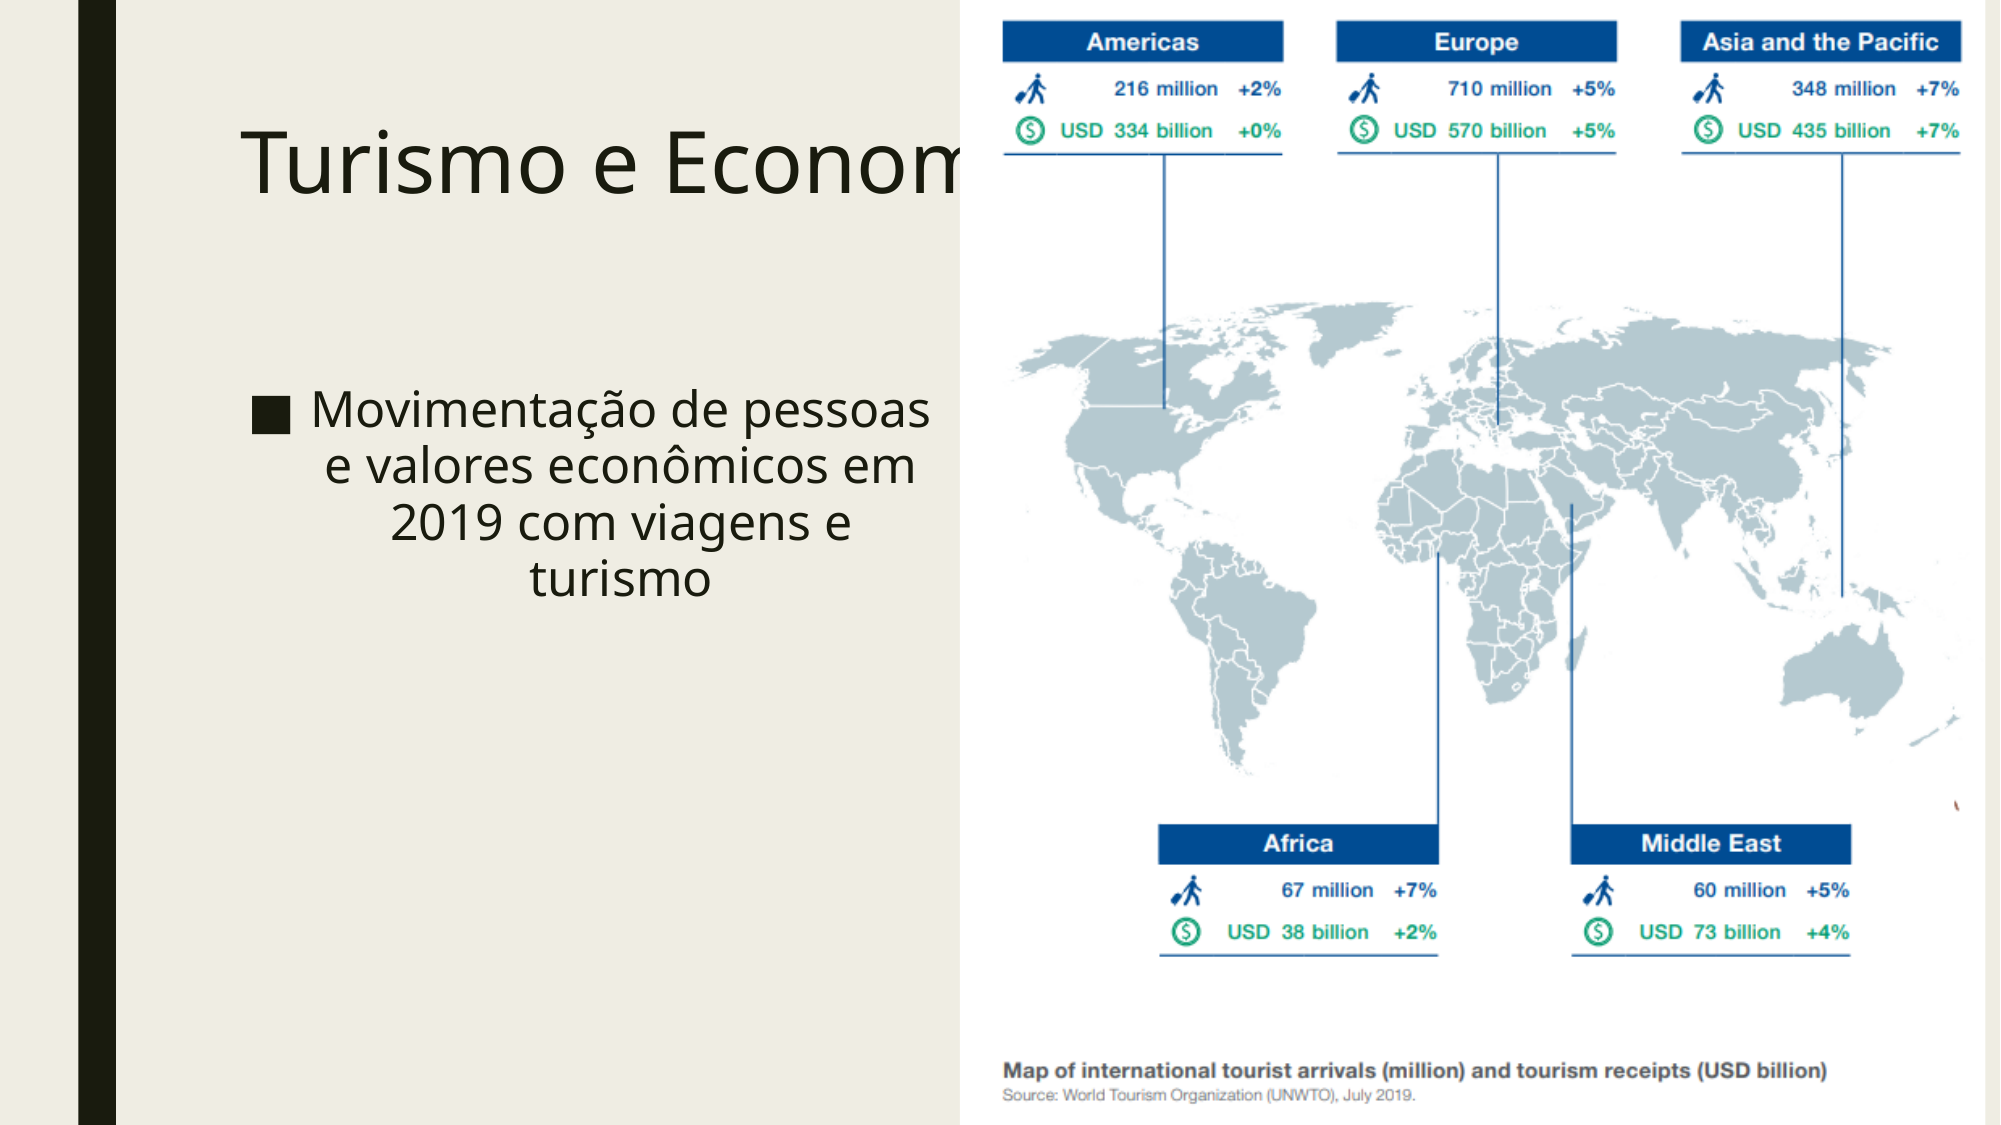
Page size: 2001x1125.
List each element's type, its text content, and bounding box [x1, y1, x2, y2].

title Turismo e Economia [225, 112, 959, 221]
list Movimentação de pessoas e valores econômicos em 2019 com viagens e turismo [225, 375, 955, 963]
picture [959, 0, 1986, 1125]
